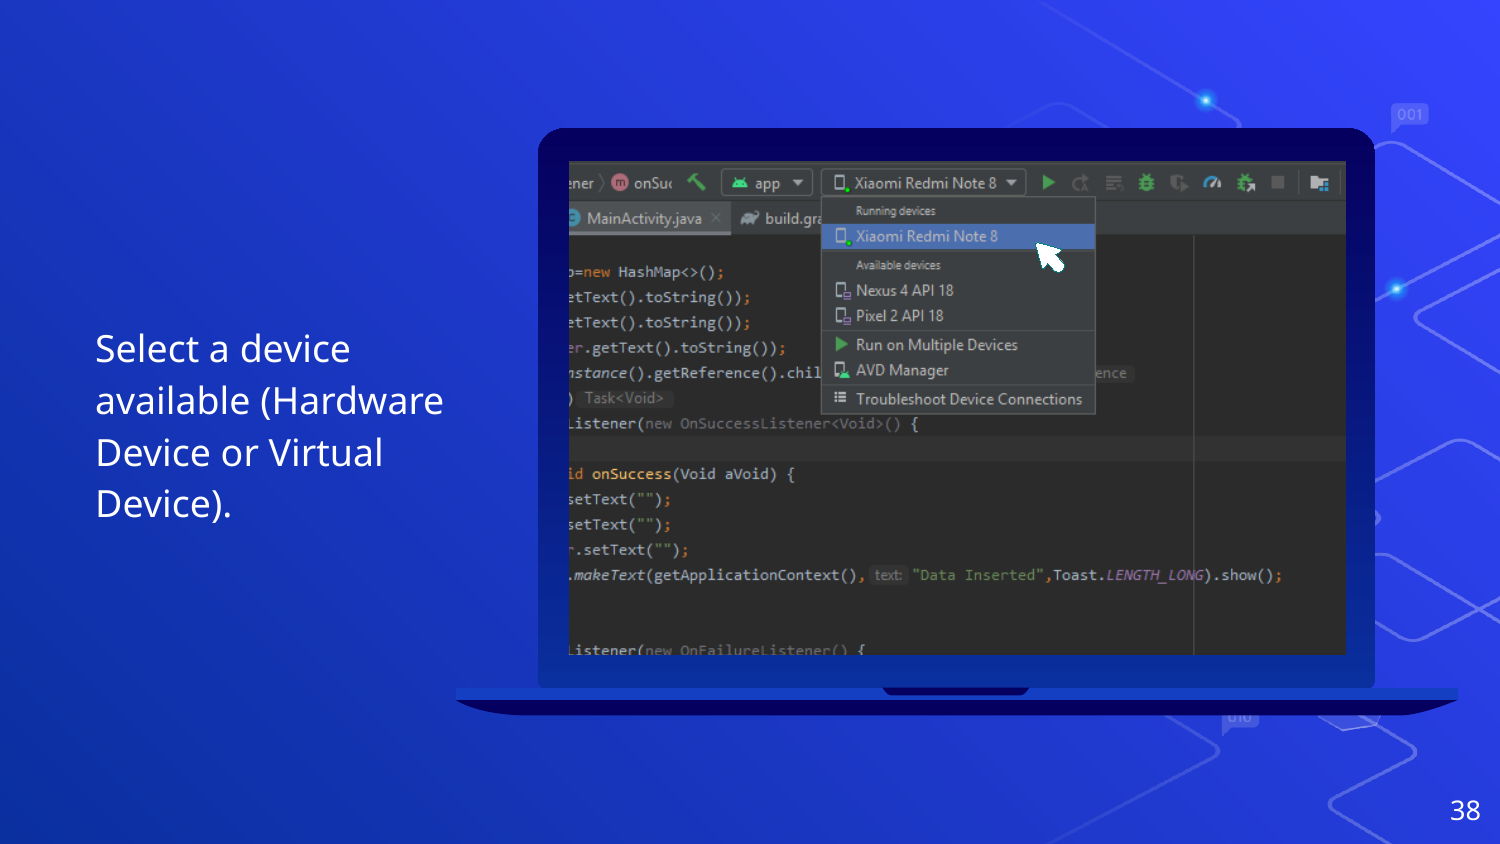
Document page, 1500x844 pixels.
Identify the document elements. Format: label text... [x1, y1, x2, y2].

slide_number 38 [1391, 779, 1482, 844]
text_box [455, 128, 1459, 716]
list Select a device available (Hardware Device or Virtual Device). [95, 128, 453, 716]
picture [0, 0, 1500, 844]
